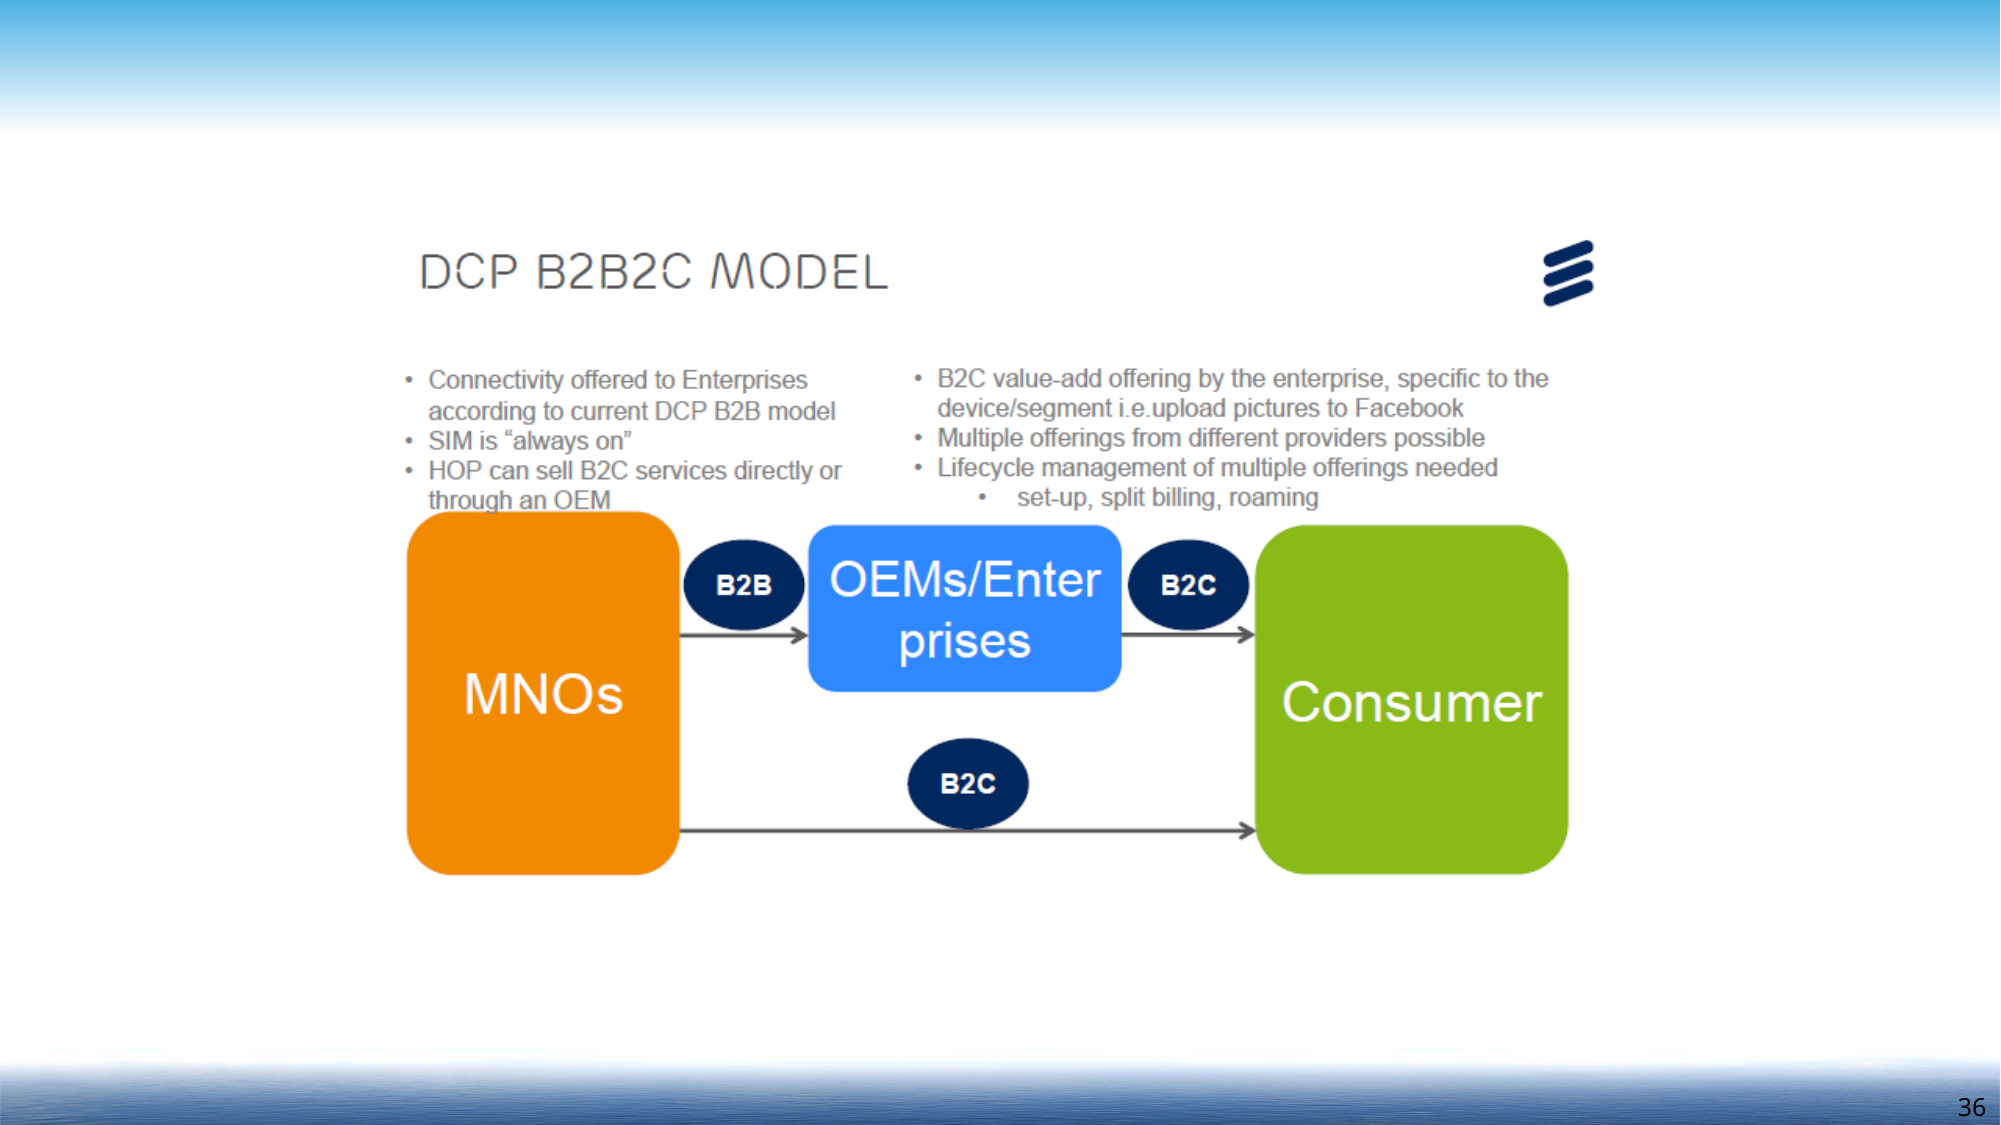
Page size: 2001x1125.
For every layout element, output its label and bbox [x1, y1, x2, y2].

picture [0, 1048, 2001, 1125]
picture [373, 228, 1627, 897]
